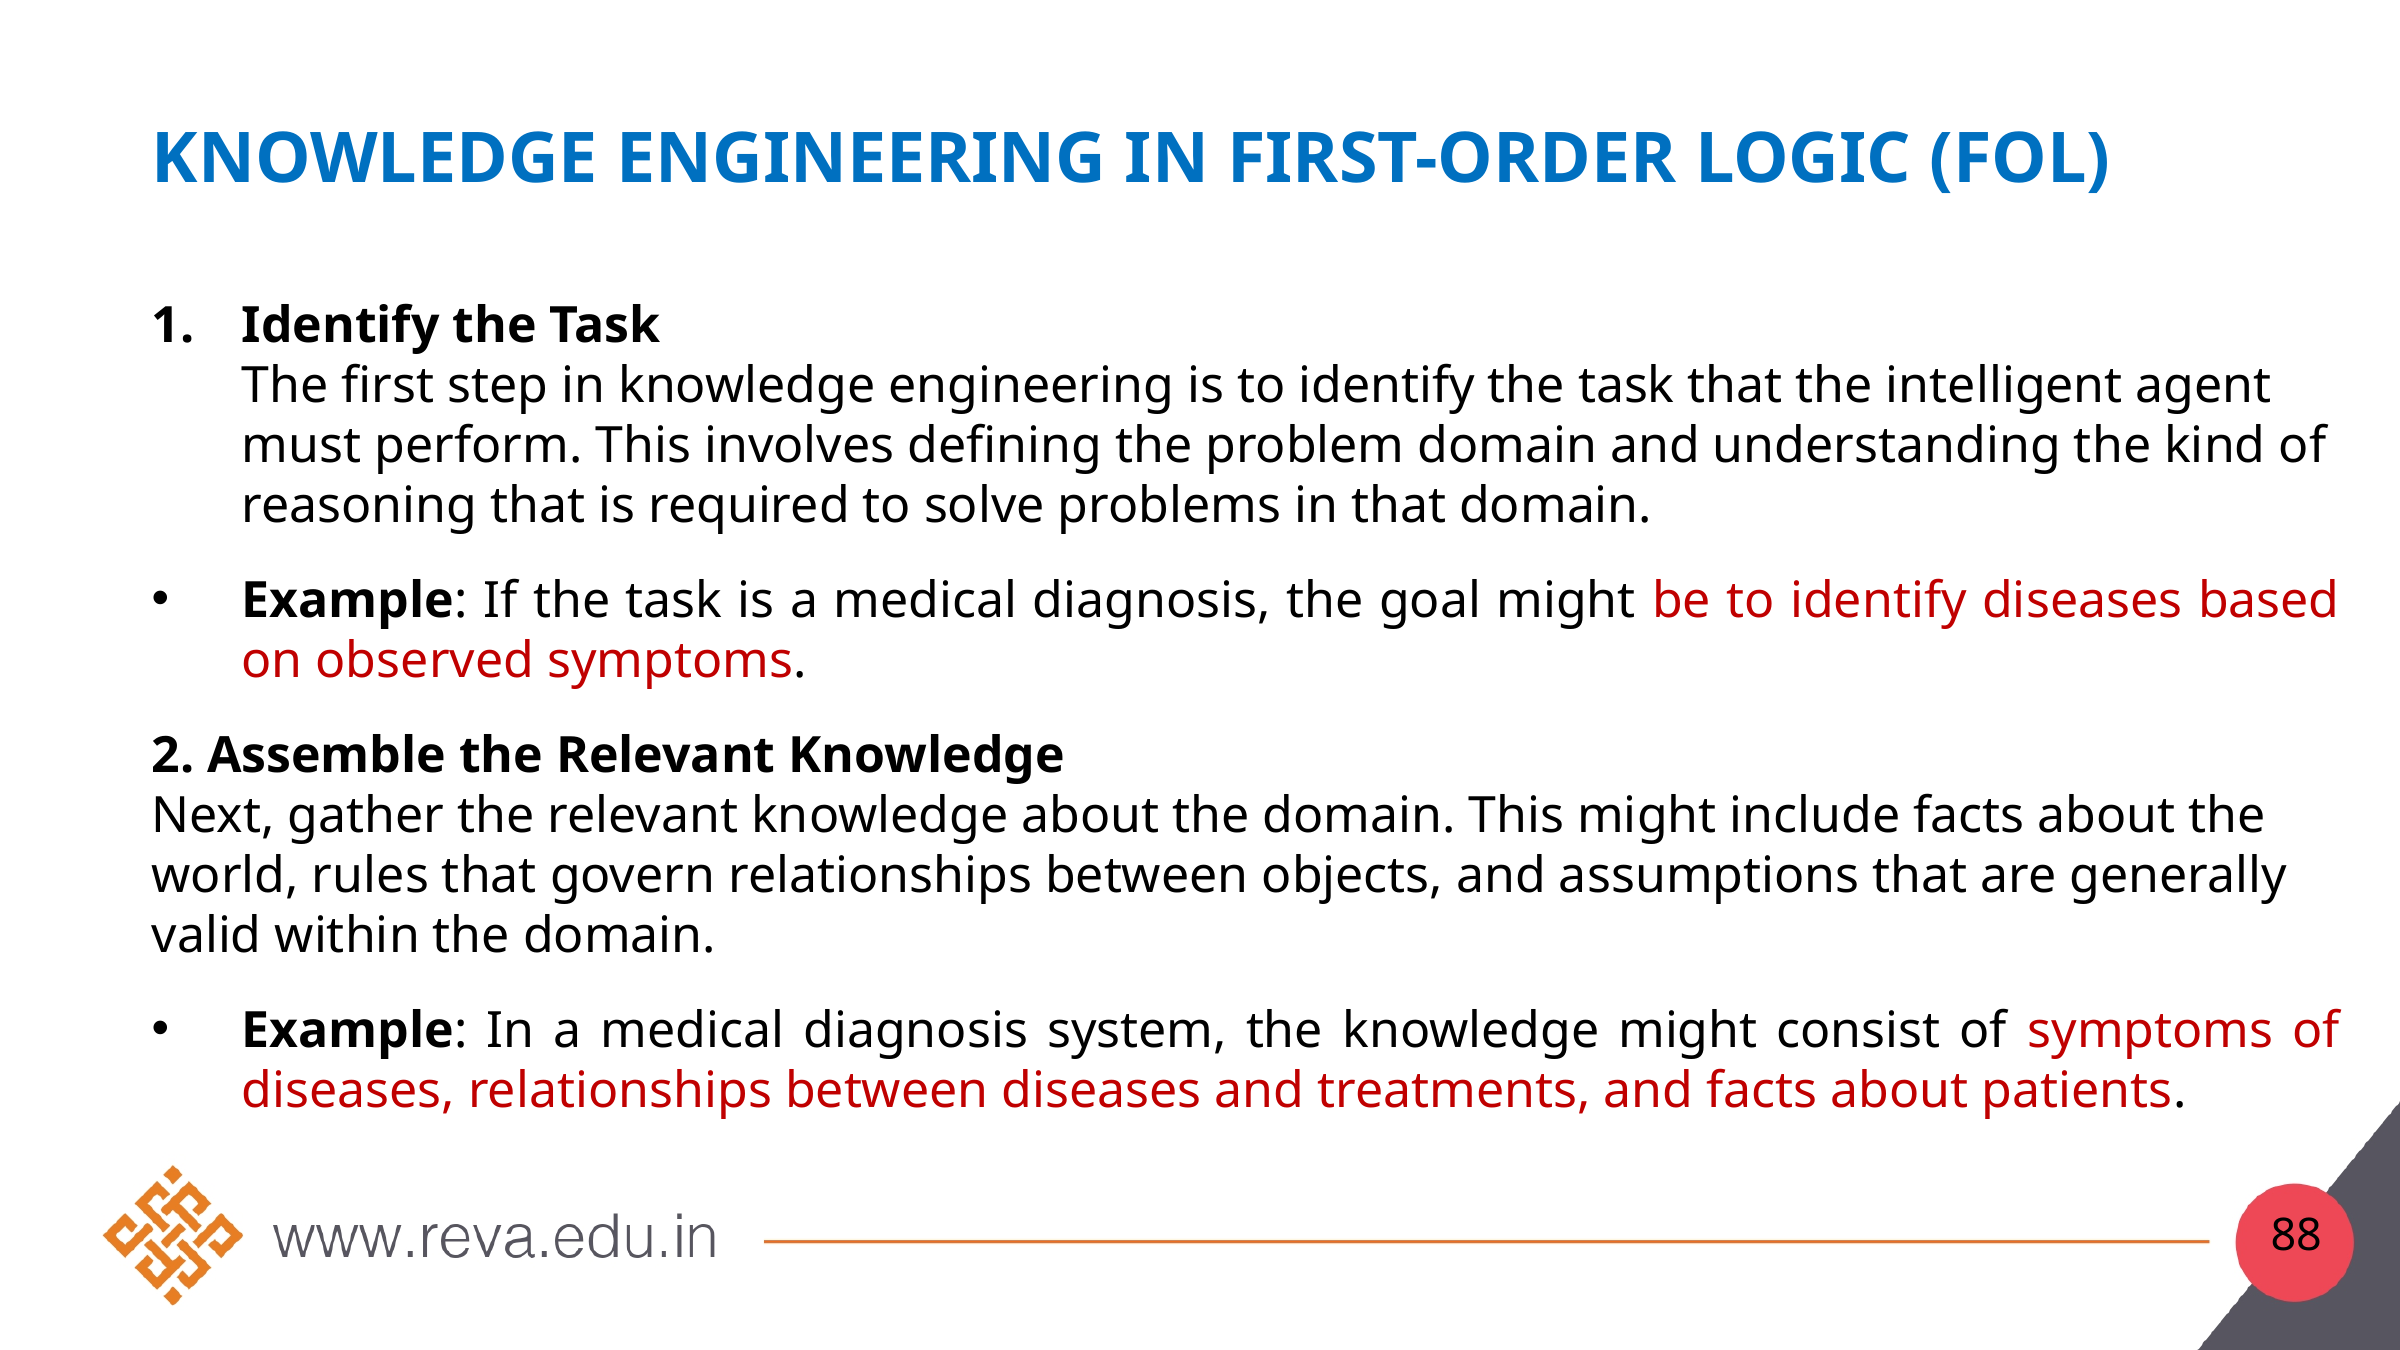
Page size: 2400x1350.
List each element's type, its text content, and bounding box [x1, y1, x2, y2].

list Identify the Task The first step in knowledge engineering is to identify the task that the intelligent agent must perform. This involves defining the problem domain and understanding the kind of reasoning that is required to solve problems in that domain. Example: If the task is a medical diagnosis, the goal might be to identify diseases based on observed symptoms. 2. Assemble the Relevant Knowledge Next, gather the relevant knowledge about the domain. This might include facts about the world, rules that govern relationships between objects, and assumptions that are generally valid within the domain. Example: In a medical diagnosis system, the knowledge might consist of symptoms of diseases, relationships between diseases and treatments, and facts about patients. [136, 200, 2355, 788]
title Knowledge Engineering in First-Order Logic (FOL) [136, 77, 2338, 200]
slide_number 88 [2237, 1200, 2355, 1272]
picture [0, 0, 2400, 1350]
